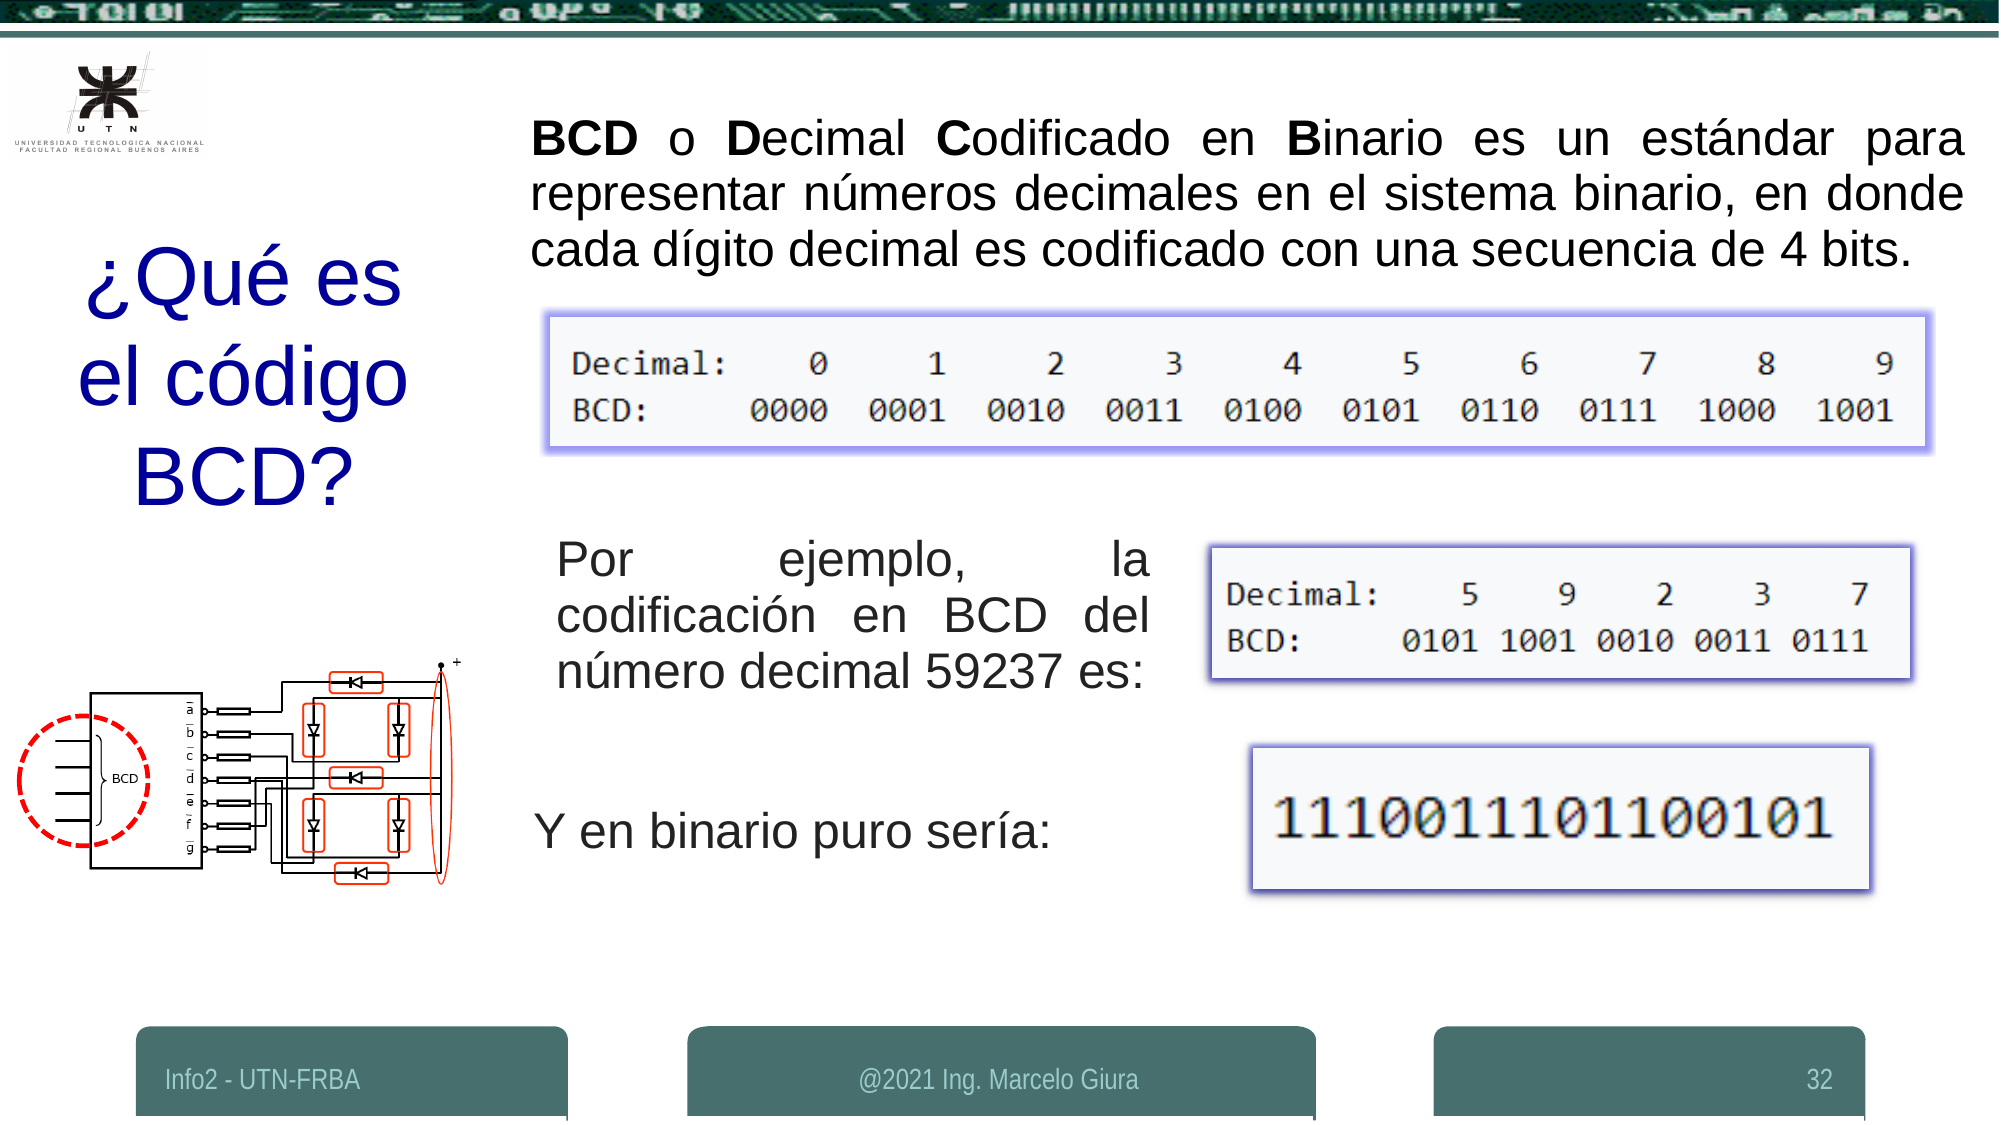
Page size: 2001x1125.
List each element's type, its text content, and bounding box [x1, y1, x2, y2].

picture [134, 1116, 567, 1124]
text_box Por ejemplo, la codificación en BCD del número decimal 59237 es: [541, 524, 1166, 707]
text_box Y en binario puro sería: [518, 796, 1068, 867]
picture [684, 1116, 1313, 1124]
text_box ¿Qué es el código BCD? [54, 214, 433, 530]
picture [1212, 548, 1910, 678]
picture [1253, 748, 1869, 889]
picture [7, 44, 211, 159]
text_box BCD o Decimal Codificado en Binario es un estándar para representar números decimales en el sistema binario, en donde cada dígito decimal es codificado con una secuencia de 4 bits. [516, 102, 1981, 285]
picture [1432, 1116, 1864, 1124]
picture [0, 0, 1999, 31]
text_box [19, 656, 462, 889]
picture [550, 317, 1925, 446]
slide_number Info2 - UTN-FRBA [150, 1030, 565, 1105]
footer @2021 Ing. Marcelo Giura [683, 1030, 1315, 1105]
slide_number 32 [1433, 1030, 1848, 1105]
